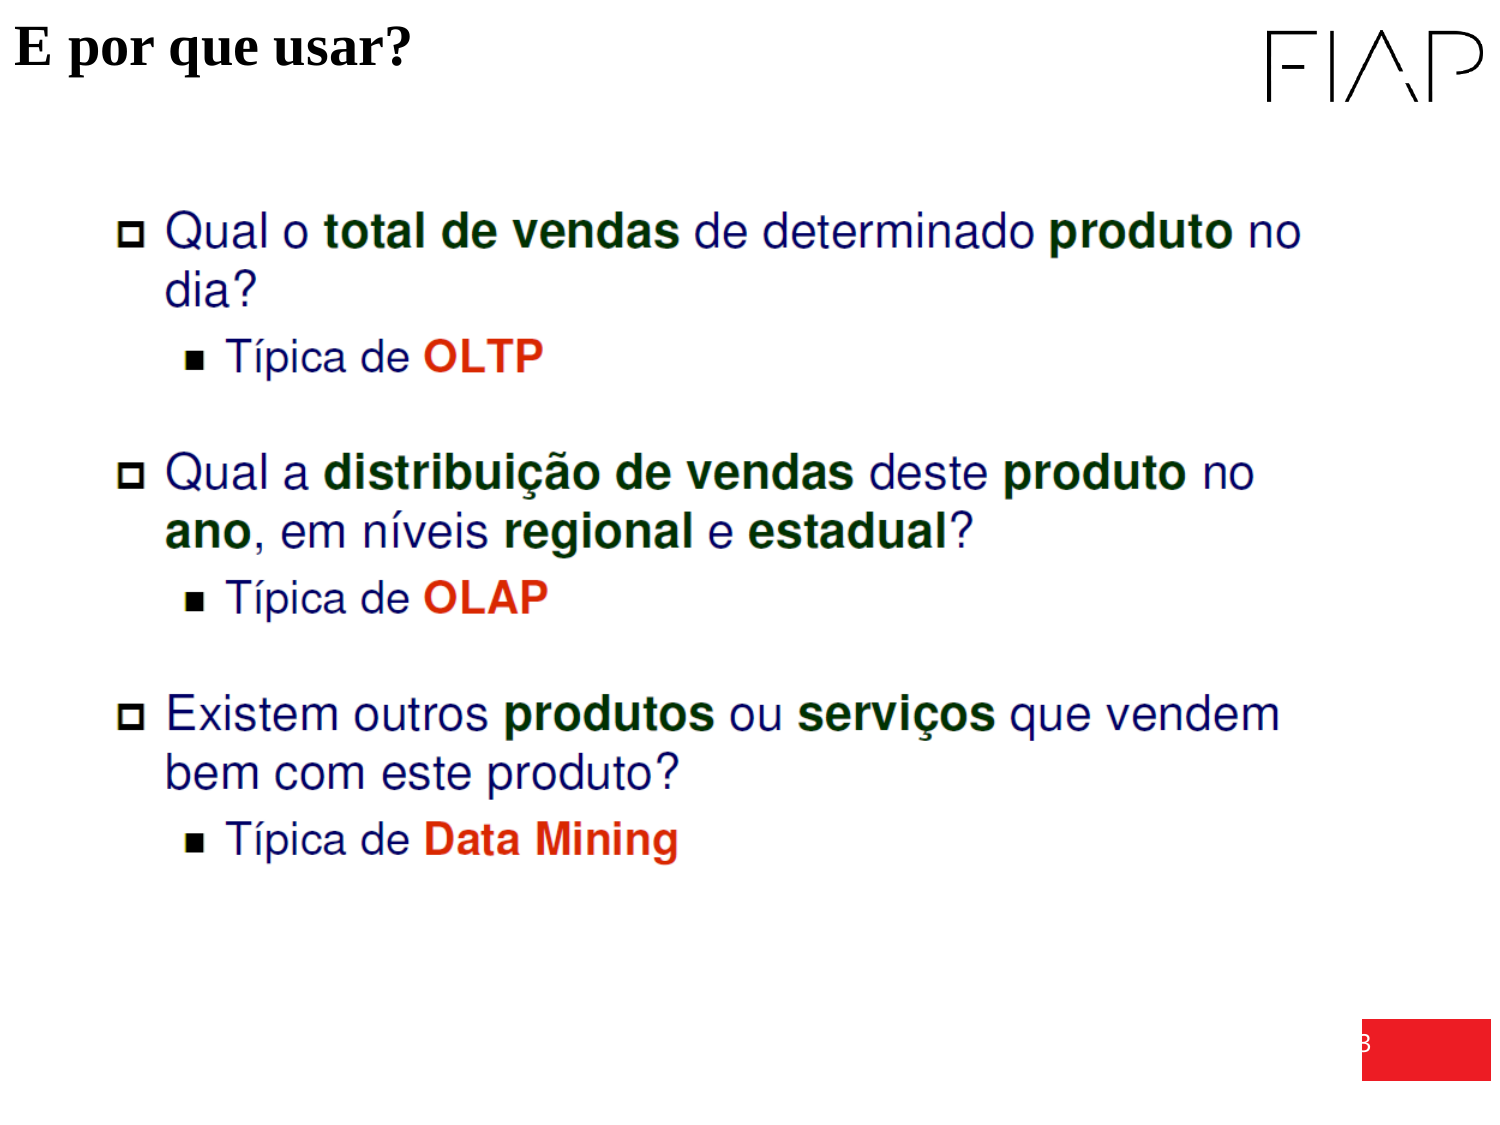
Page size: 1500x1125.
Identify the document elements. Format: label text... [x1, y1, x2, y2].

text_box E por que usar? [0, 0, 1062, 119]
picture [1362, 1019, 1491, 1081]
picture [1267, 30, 1483, 102]
picture [100, 195, 1330, 897]
